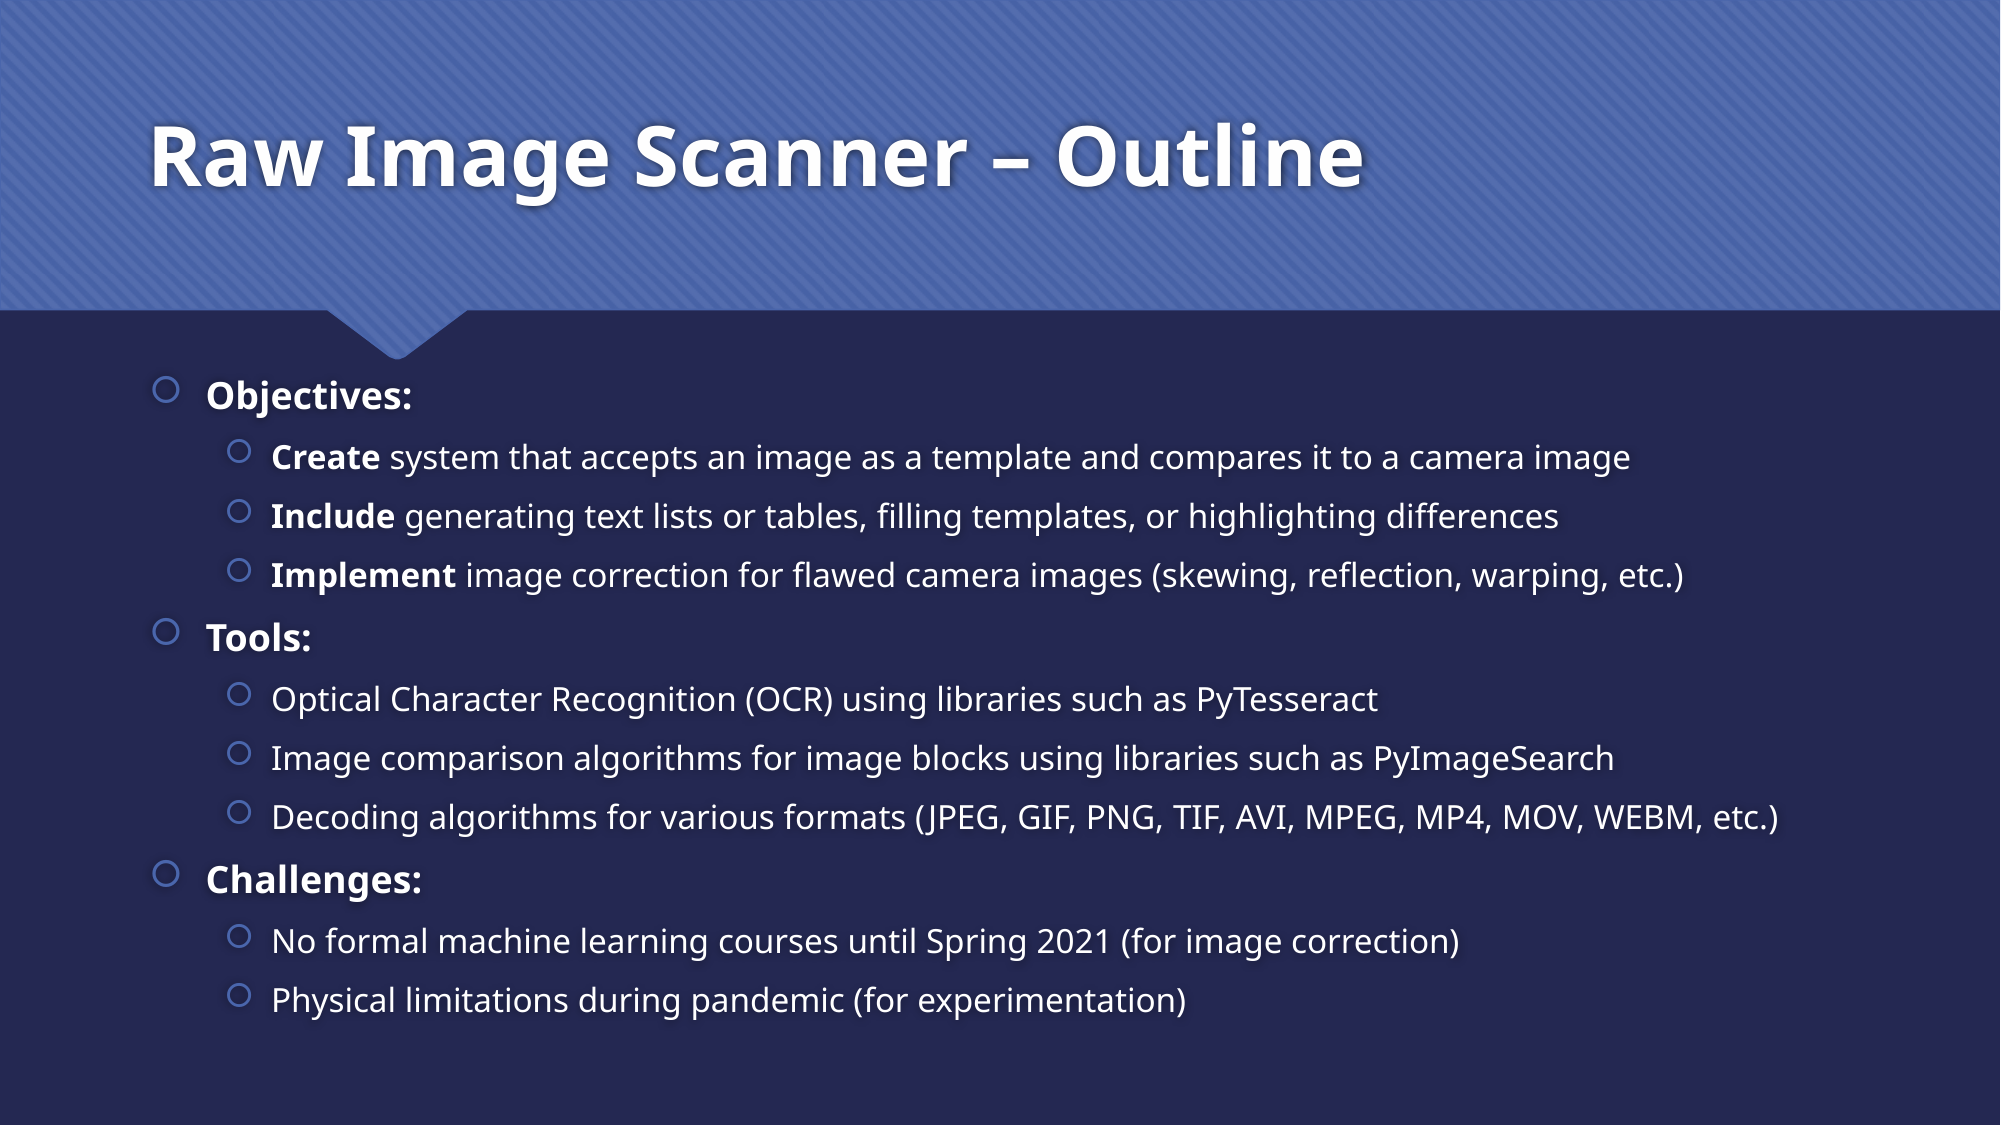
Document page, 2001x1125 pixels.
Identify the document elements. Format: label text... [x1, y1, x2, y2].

title Raw Image Scanner – Outline [132, 73, 1868, 233]
list Objectives: Create system that accepts an image as a template and compares it to a camera image Include generating text lists or tables, filling templates, or highlighting differences Implement image correction for flawed camera images (skewing, reflection, warping, etc.) Tools: Optical Character Recognition (OCR) using libraries such as PyTesseract Image comparison algorithms for image blocks using libraries such as PyImageSearch Decoding algorithms for various formats (JPEG, GIF, PNG, TIF, AVI, MPEG, MP4, MOV, WEBM, etc.) Challenges: No formal machine learning courses until Spring 2021 (for image correction) Physical limitations during pandemic (for experimentation) [134, 364, 1866, 1104]
